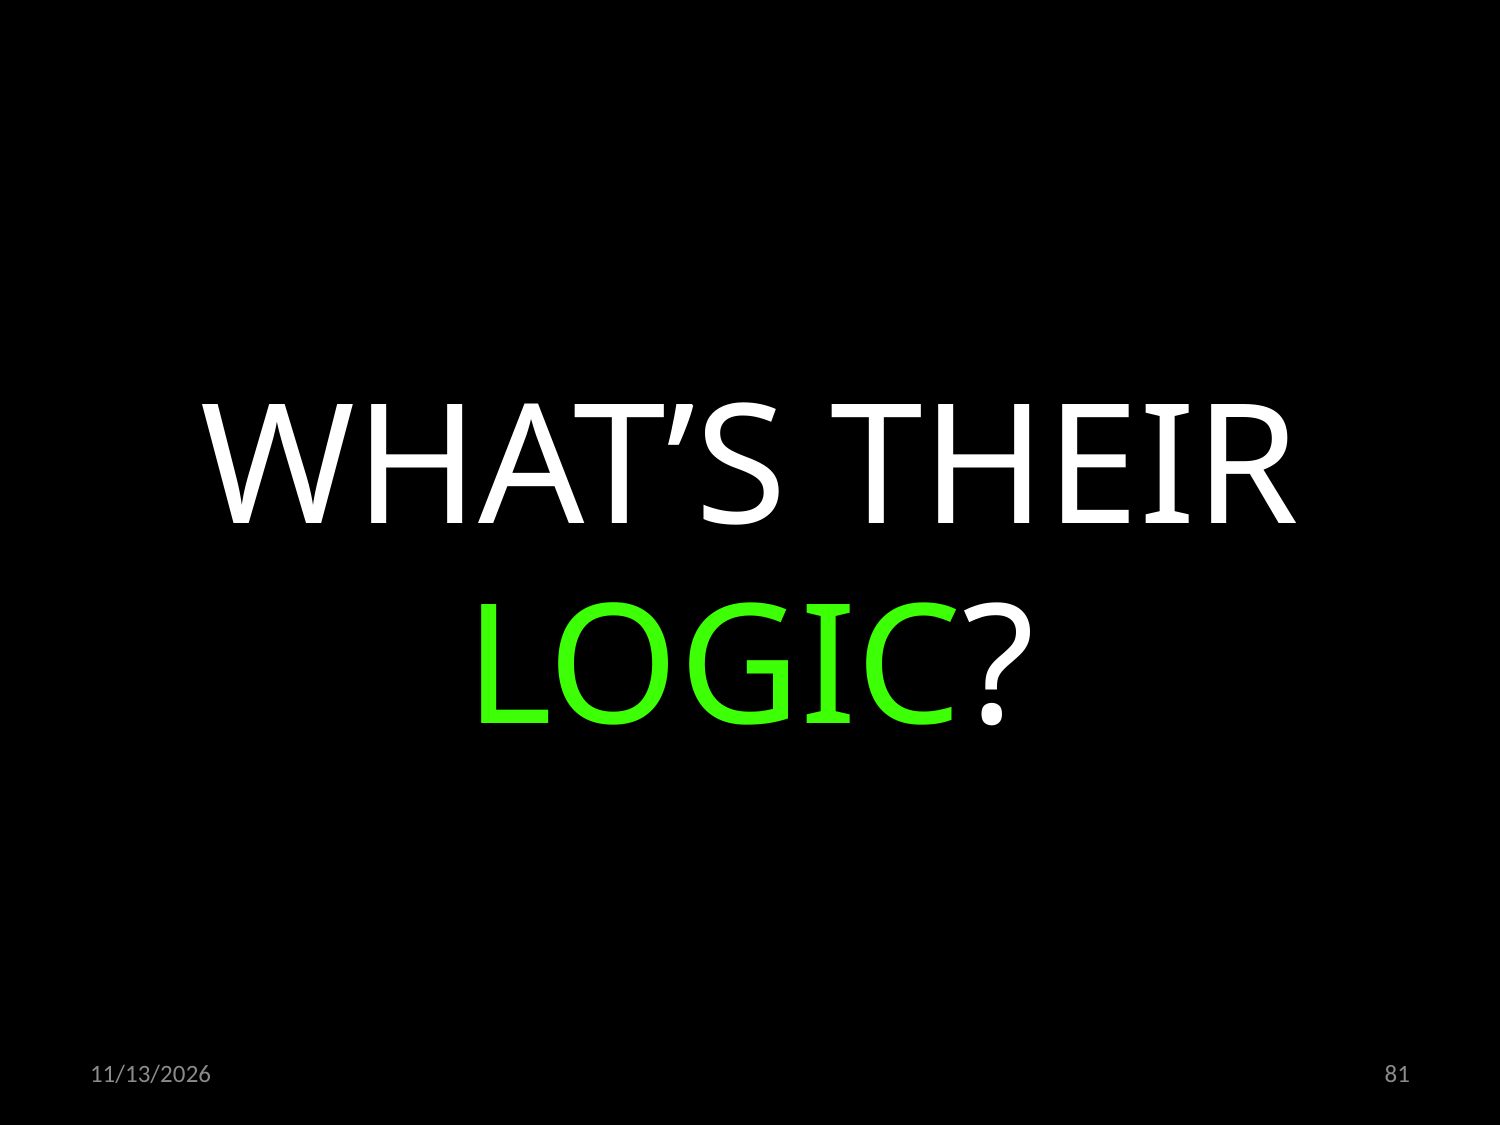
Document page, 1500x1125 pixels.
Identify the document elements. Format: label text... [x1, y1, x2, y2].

text_box WHAT’S THEIR LOGIC? [0, 348, 1500, 451]
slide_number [75, 1042, 425, 1103]
slide_number 81 [1074, 1042, 1425, 1103]
